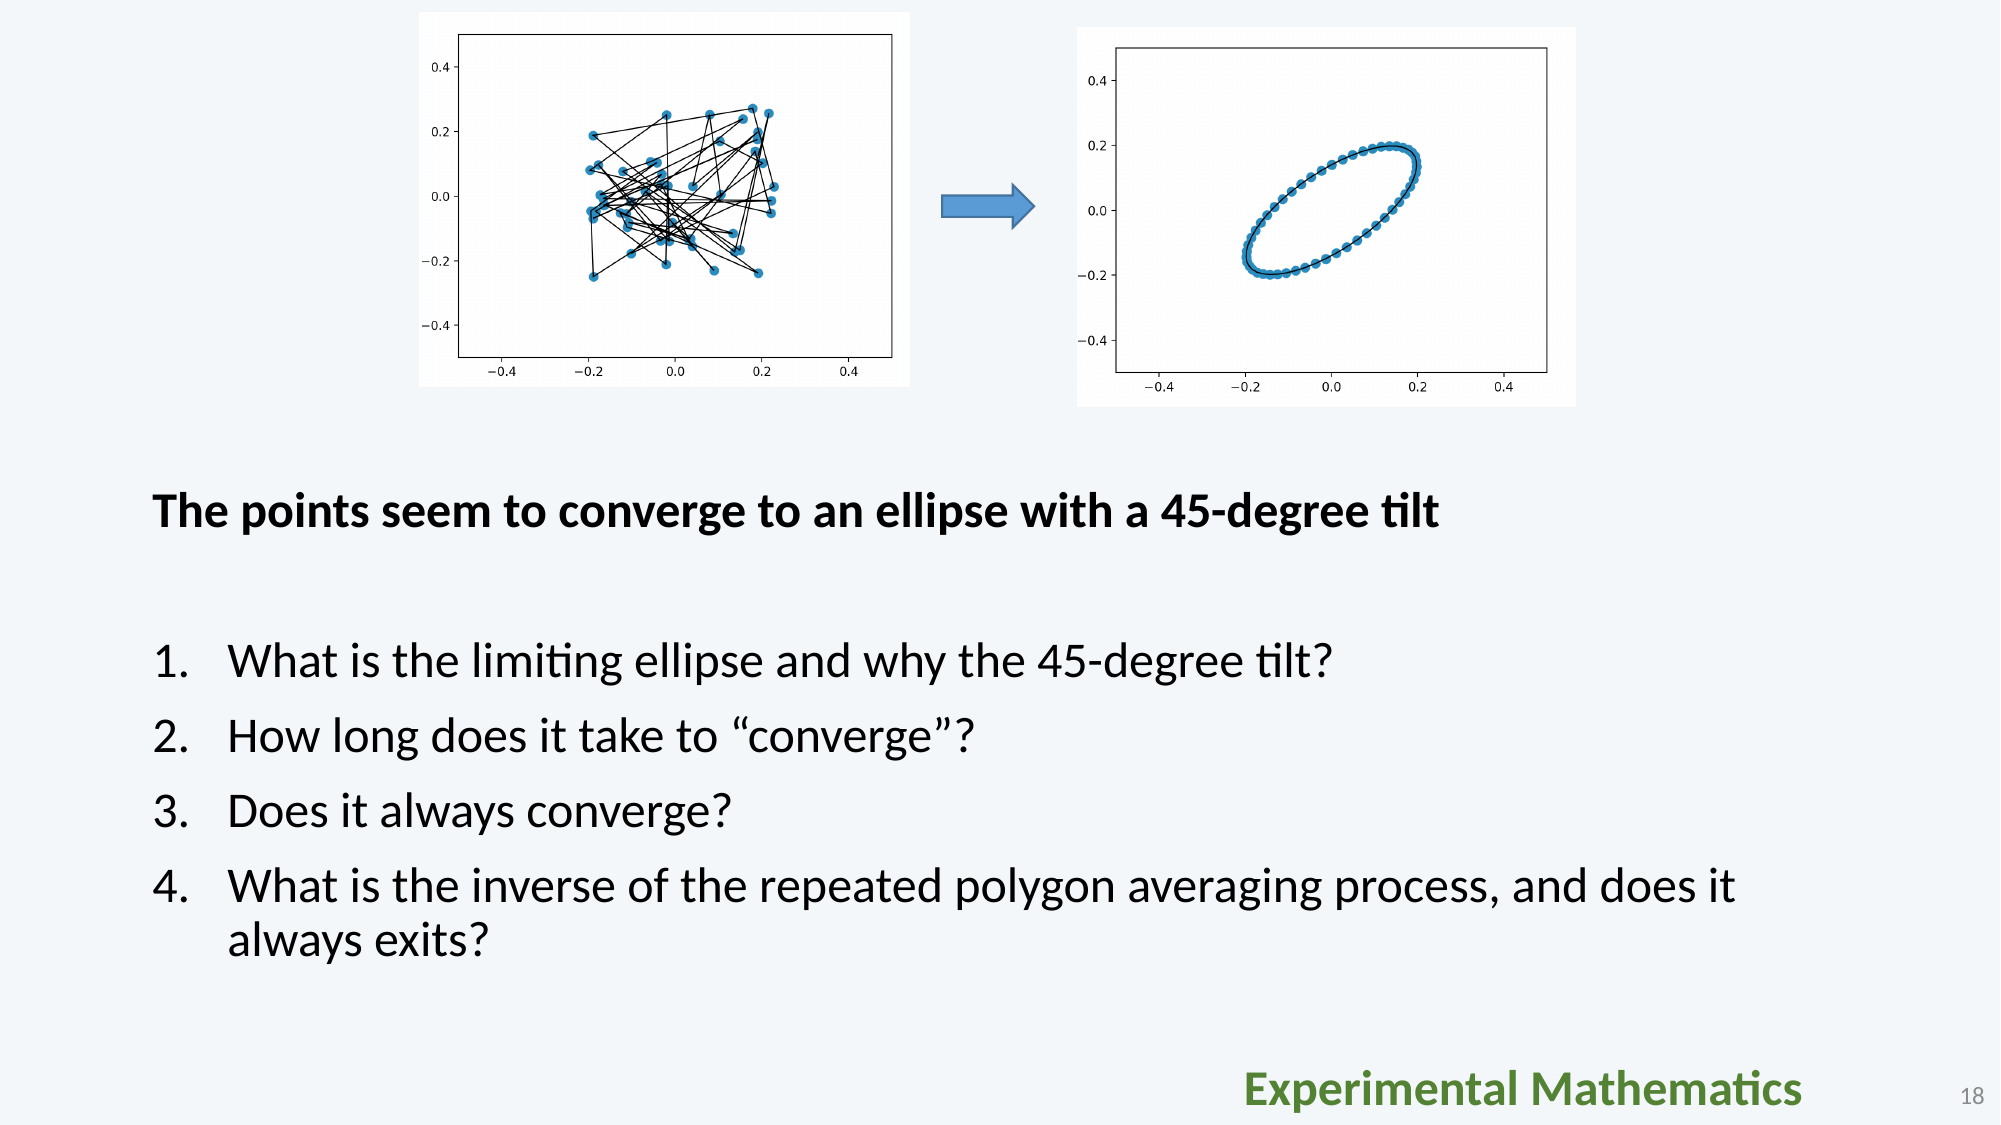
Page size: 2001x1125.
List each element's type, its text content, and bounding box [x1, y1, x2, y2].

picture [1077, 27, 1576, 407]
text_box [941, 182, 1036, 231]
list The points seem to converge to an ellipse with a 45-degree tilt What is the limiting ellipse and why the 45-degree tilt? How long does it take to “converge”? Does it always converge? What is the inverse of the repeated polygon averaging process, and does it always exits? Experimental Mathematics [137, 246, 1863, 961]
slide_number 18 [1550, 1065, 2000, 1125]
picture [419, 12, 910, 387]
